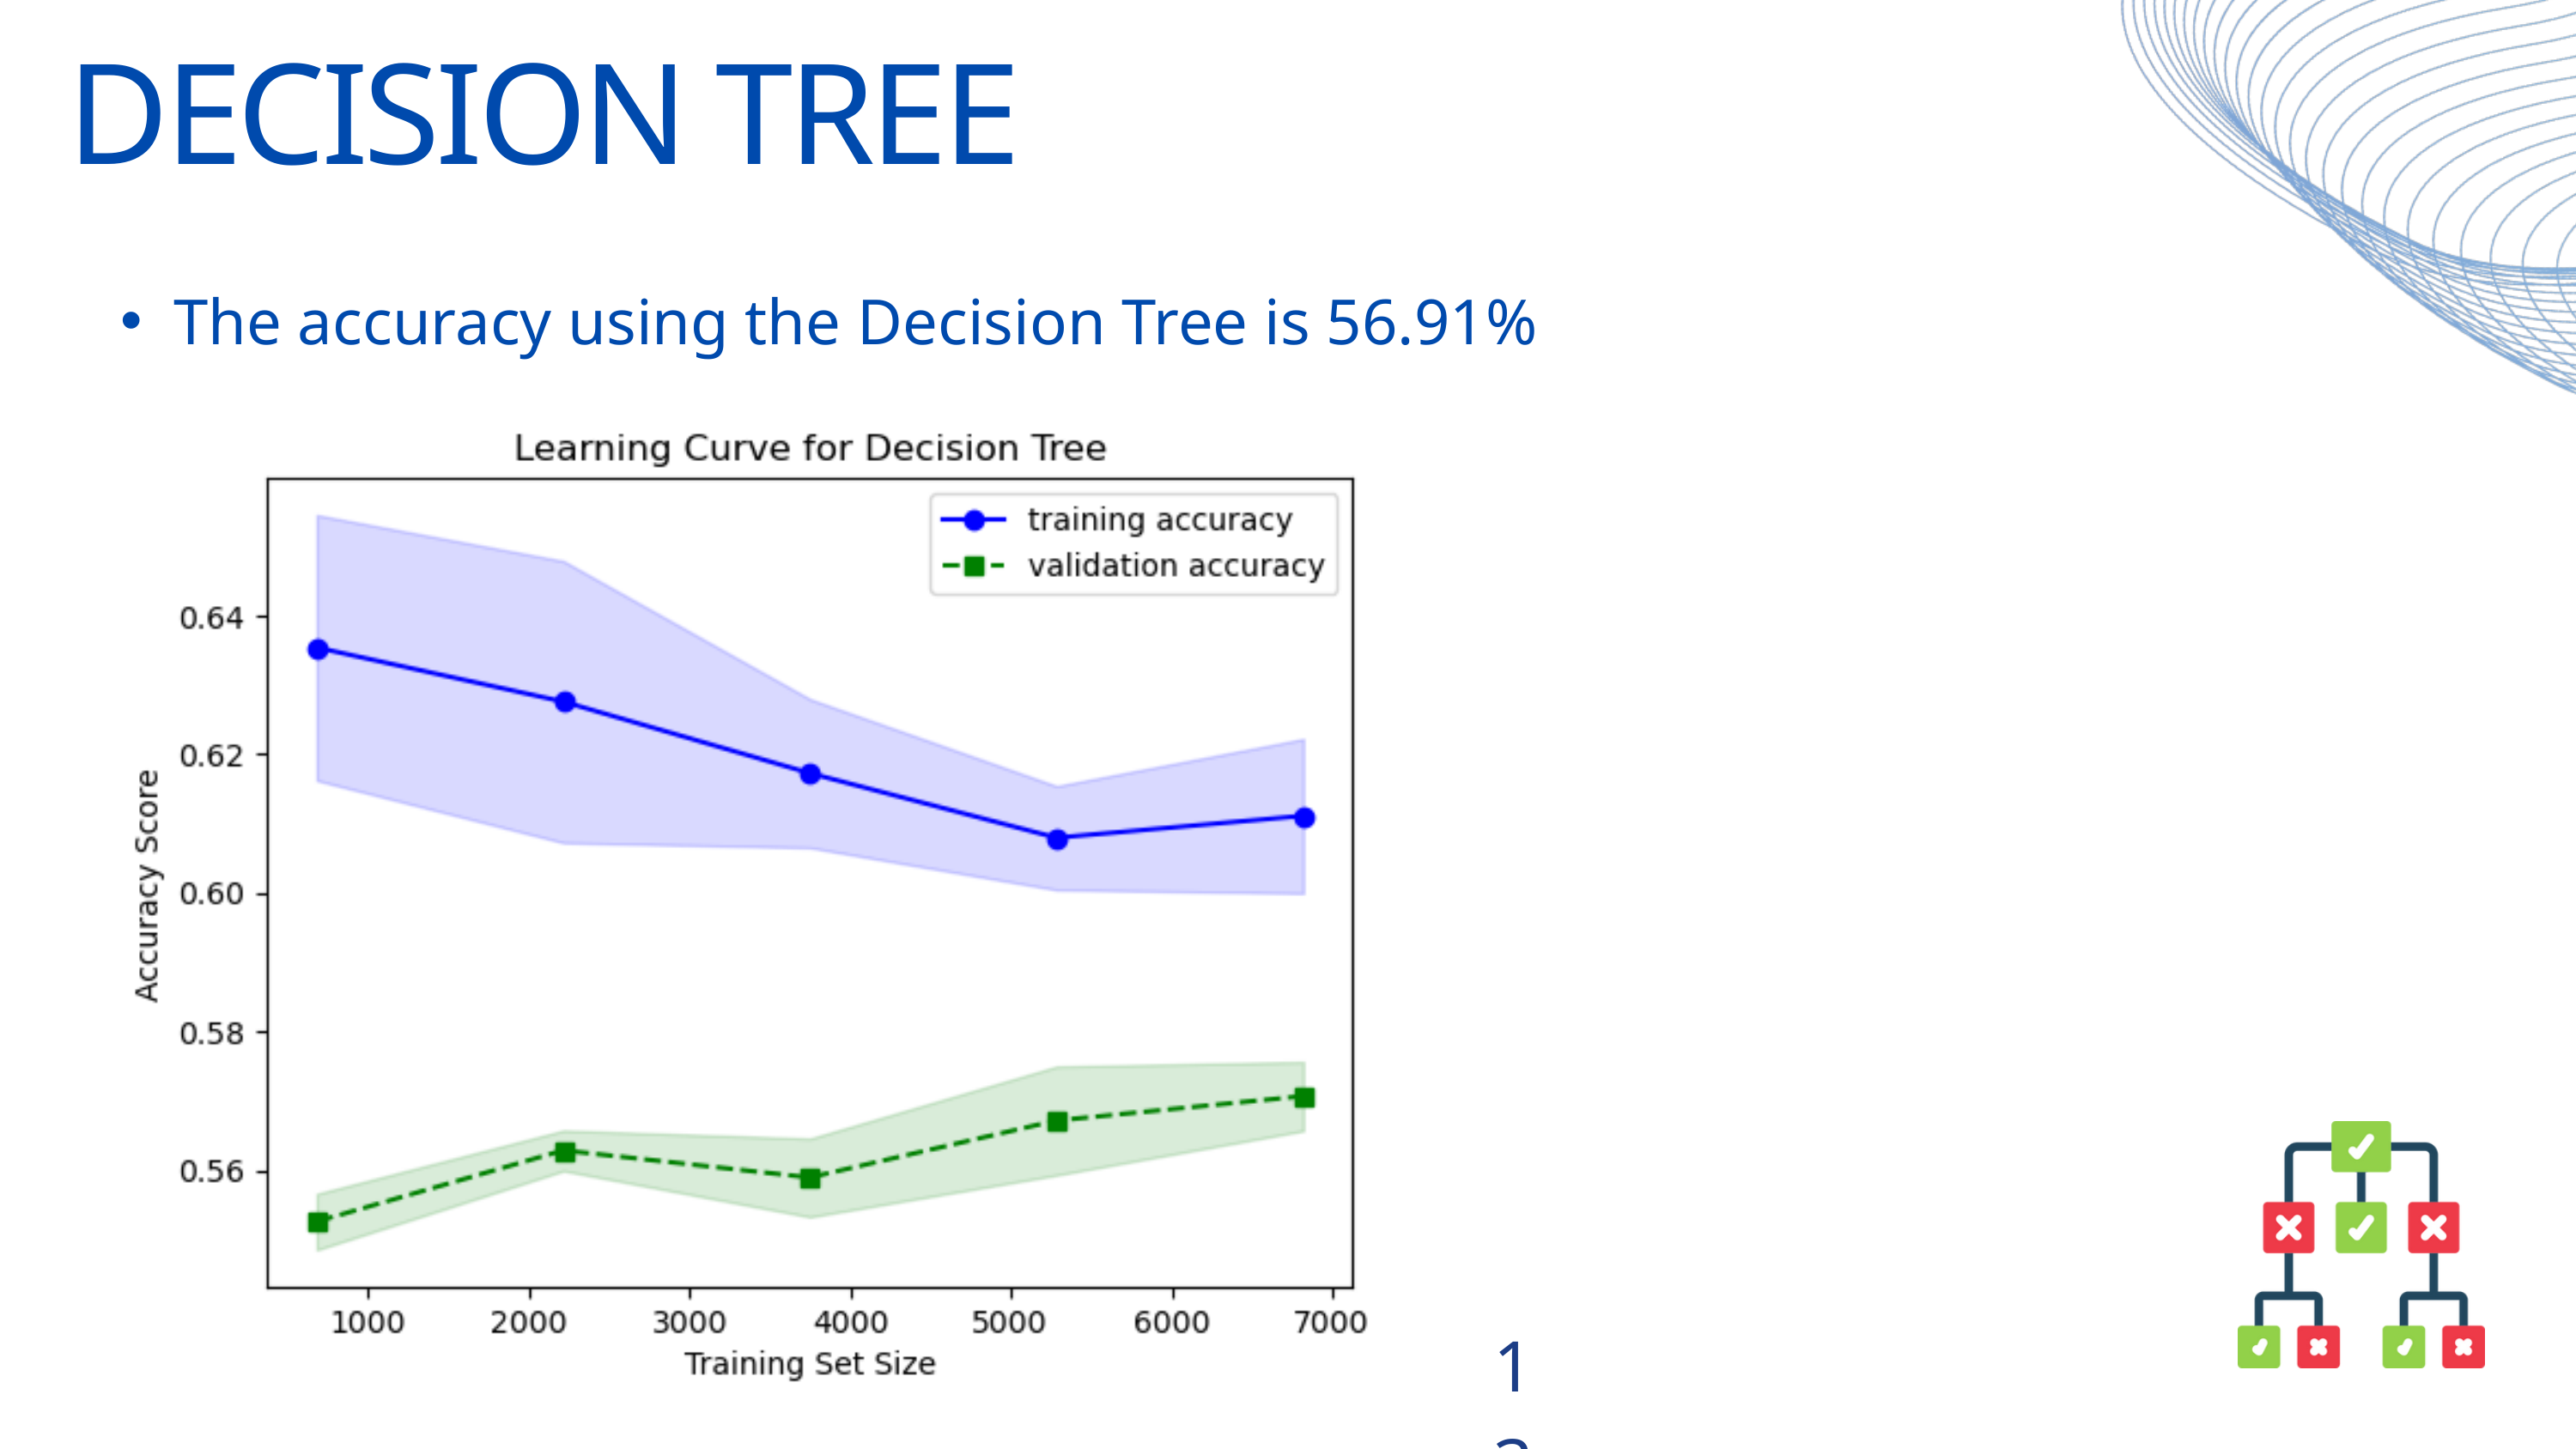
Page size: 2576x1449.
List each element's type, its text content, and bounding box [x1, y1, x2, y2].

text_box DECISION TREE [67, 52, 1899, 192]
picture [114, 413, 1392, 1404]
text_box The accuracy using the Decision Tree is 56.91% [67, 270, 1820, 444]
picture [2156, 0, 2576, 585]
text_box 13 [1474, 1308, 1552, 1449]
picture [2238, 1121, 2485, 1369]
